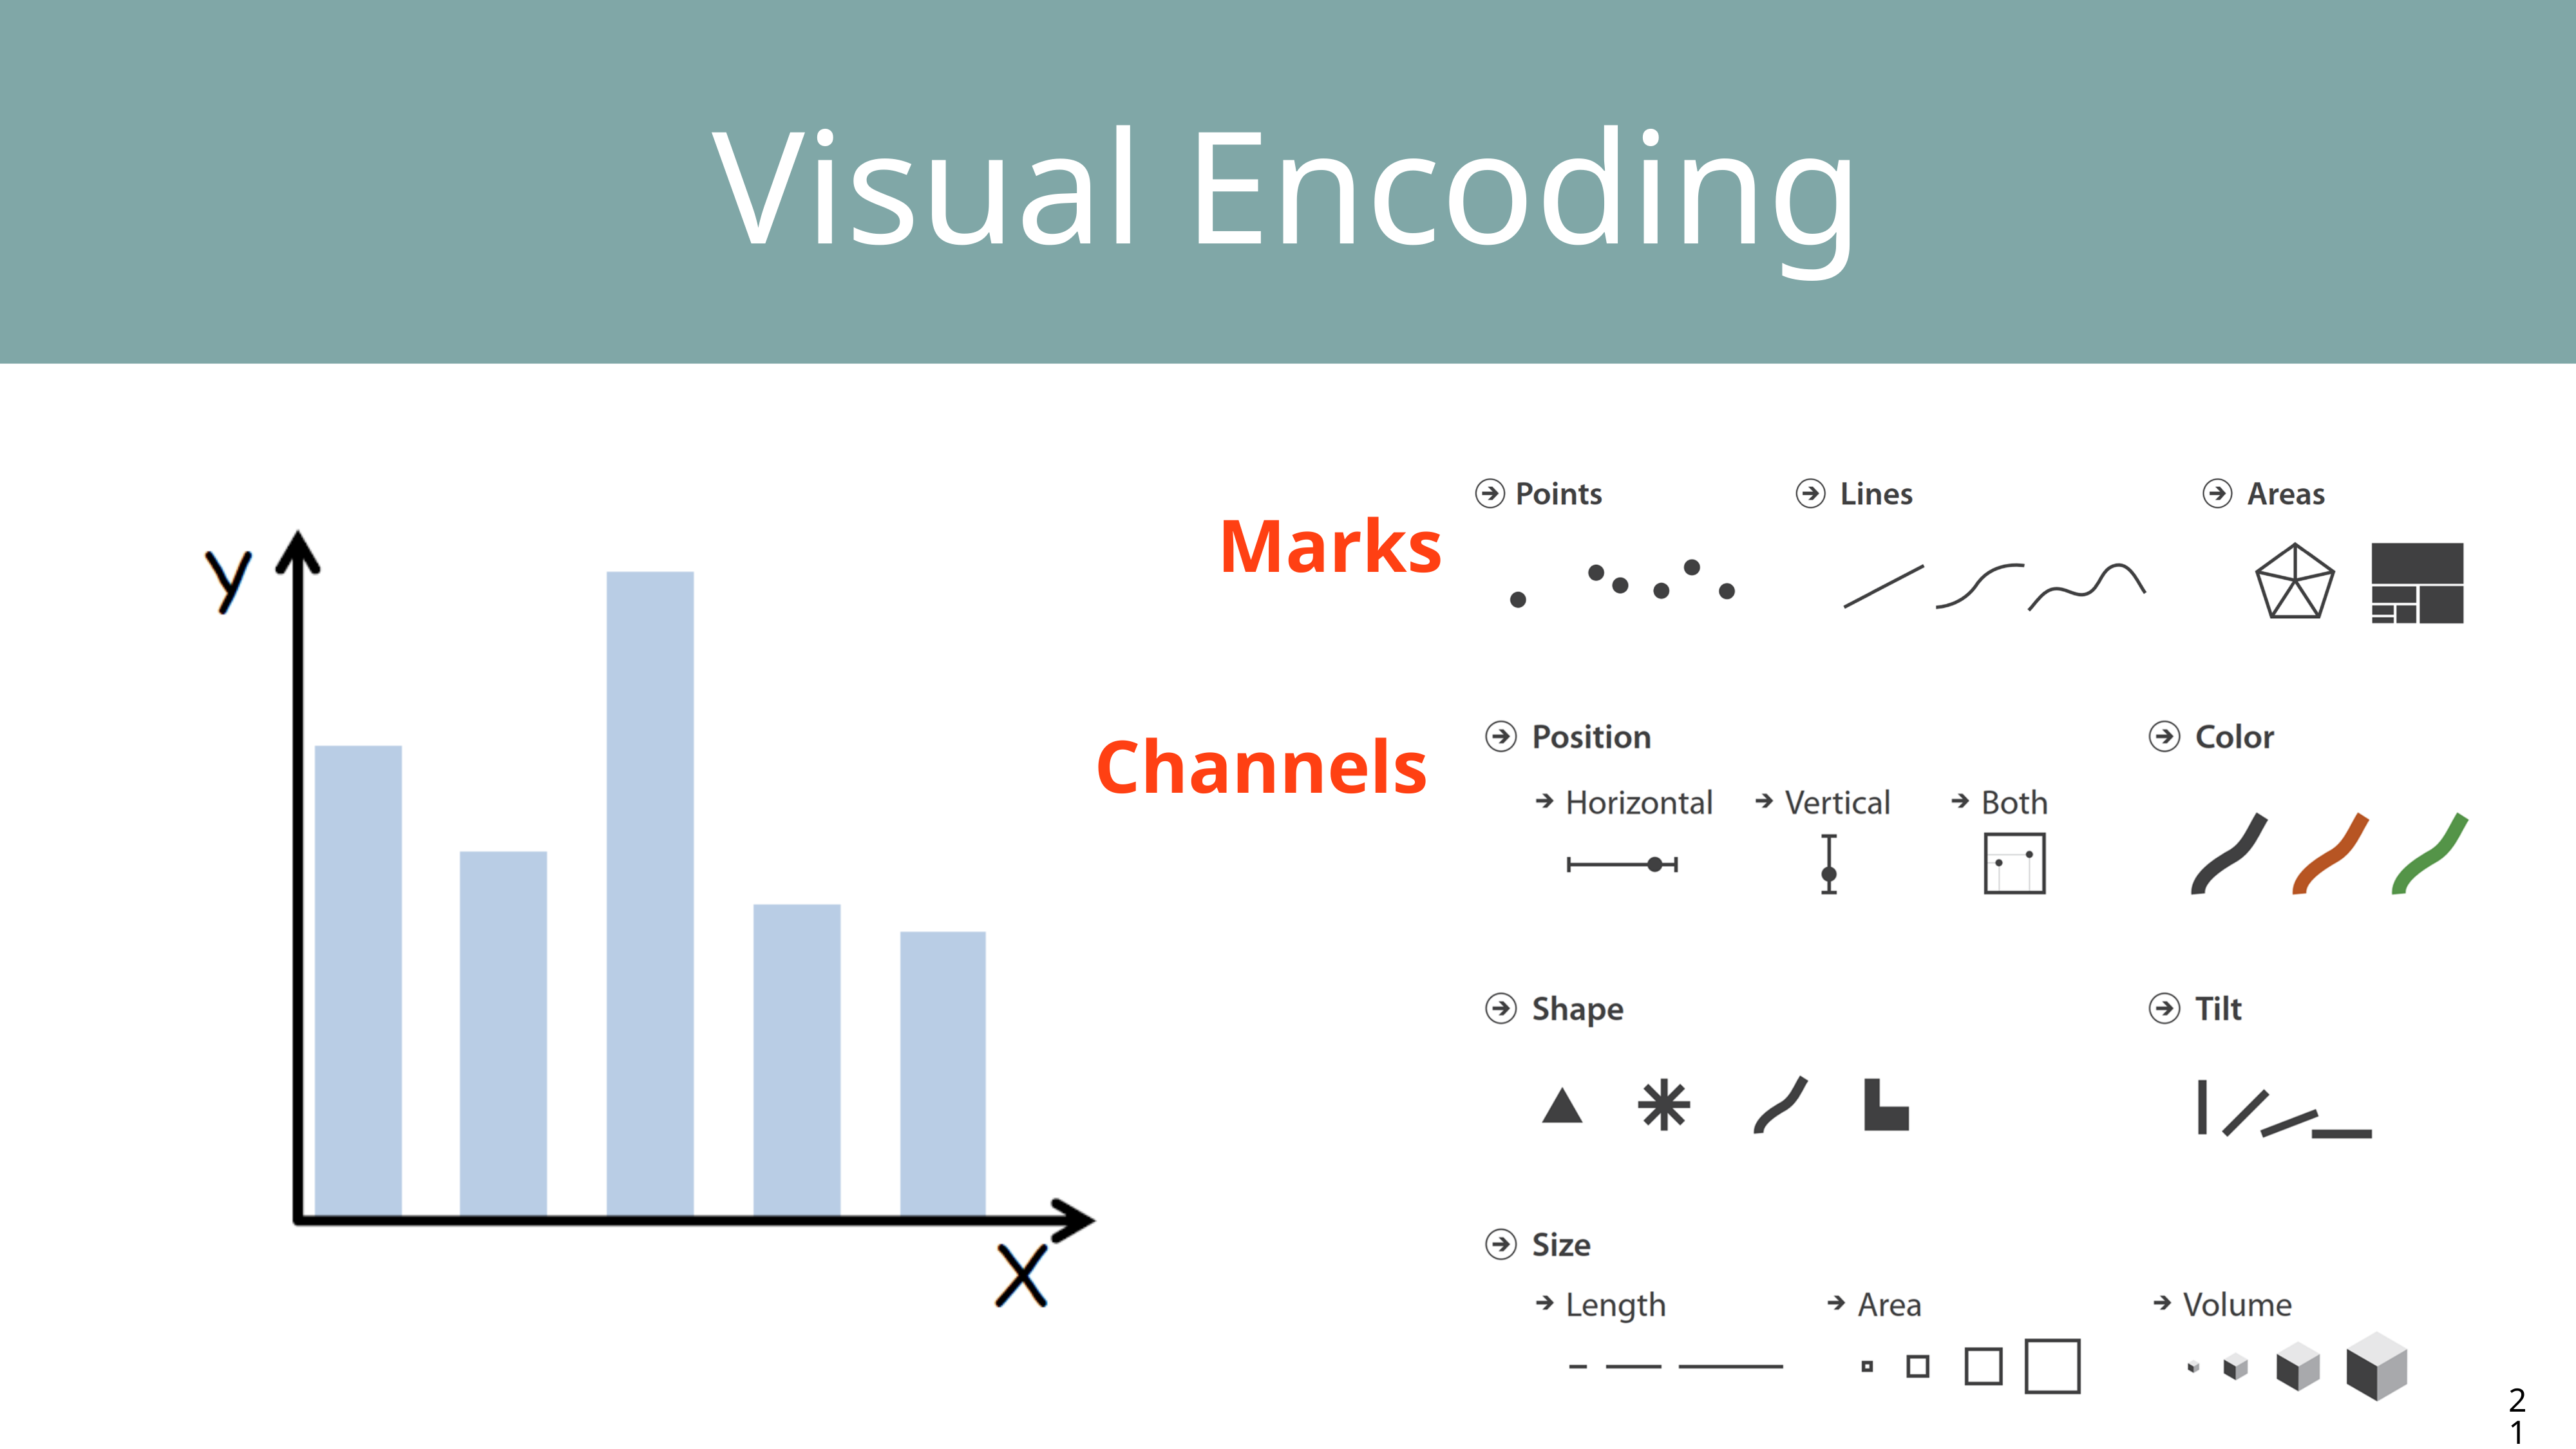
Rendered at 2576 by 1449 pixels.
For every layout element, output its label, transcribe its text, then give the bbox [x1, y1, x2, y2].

picture [187, 502, 1116, 1331]
slide_number 21 [2503, 1380, 2548, 1430]
picture [1448, 704, 2477, 1411]
picture [1450, 457, 2504, 646]
text_box Channels [1116, 715, 1448, 813]
title Visual Encoding [0, 0, 2576, 365]
text_box Marks [1115, 495, 1449, 592]
